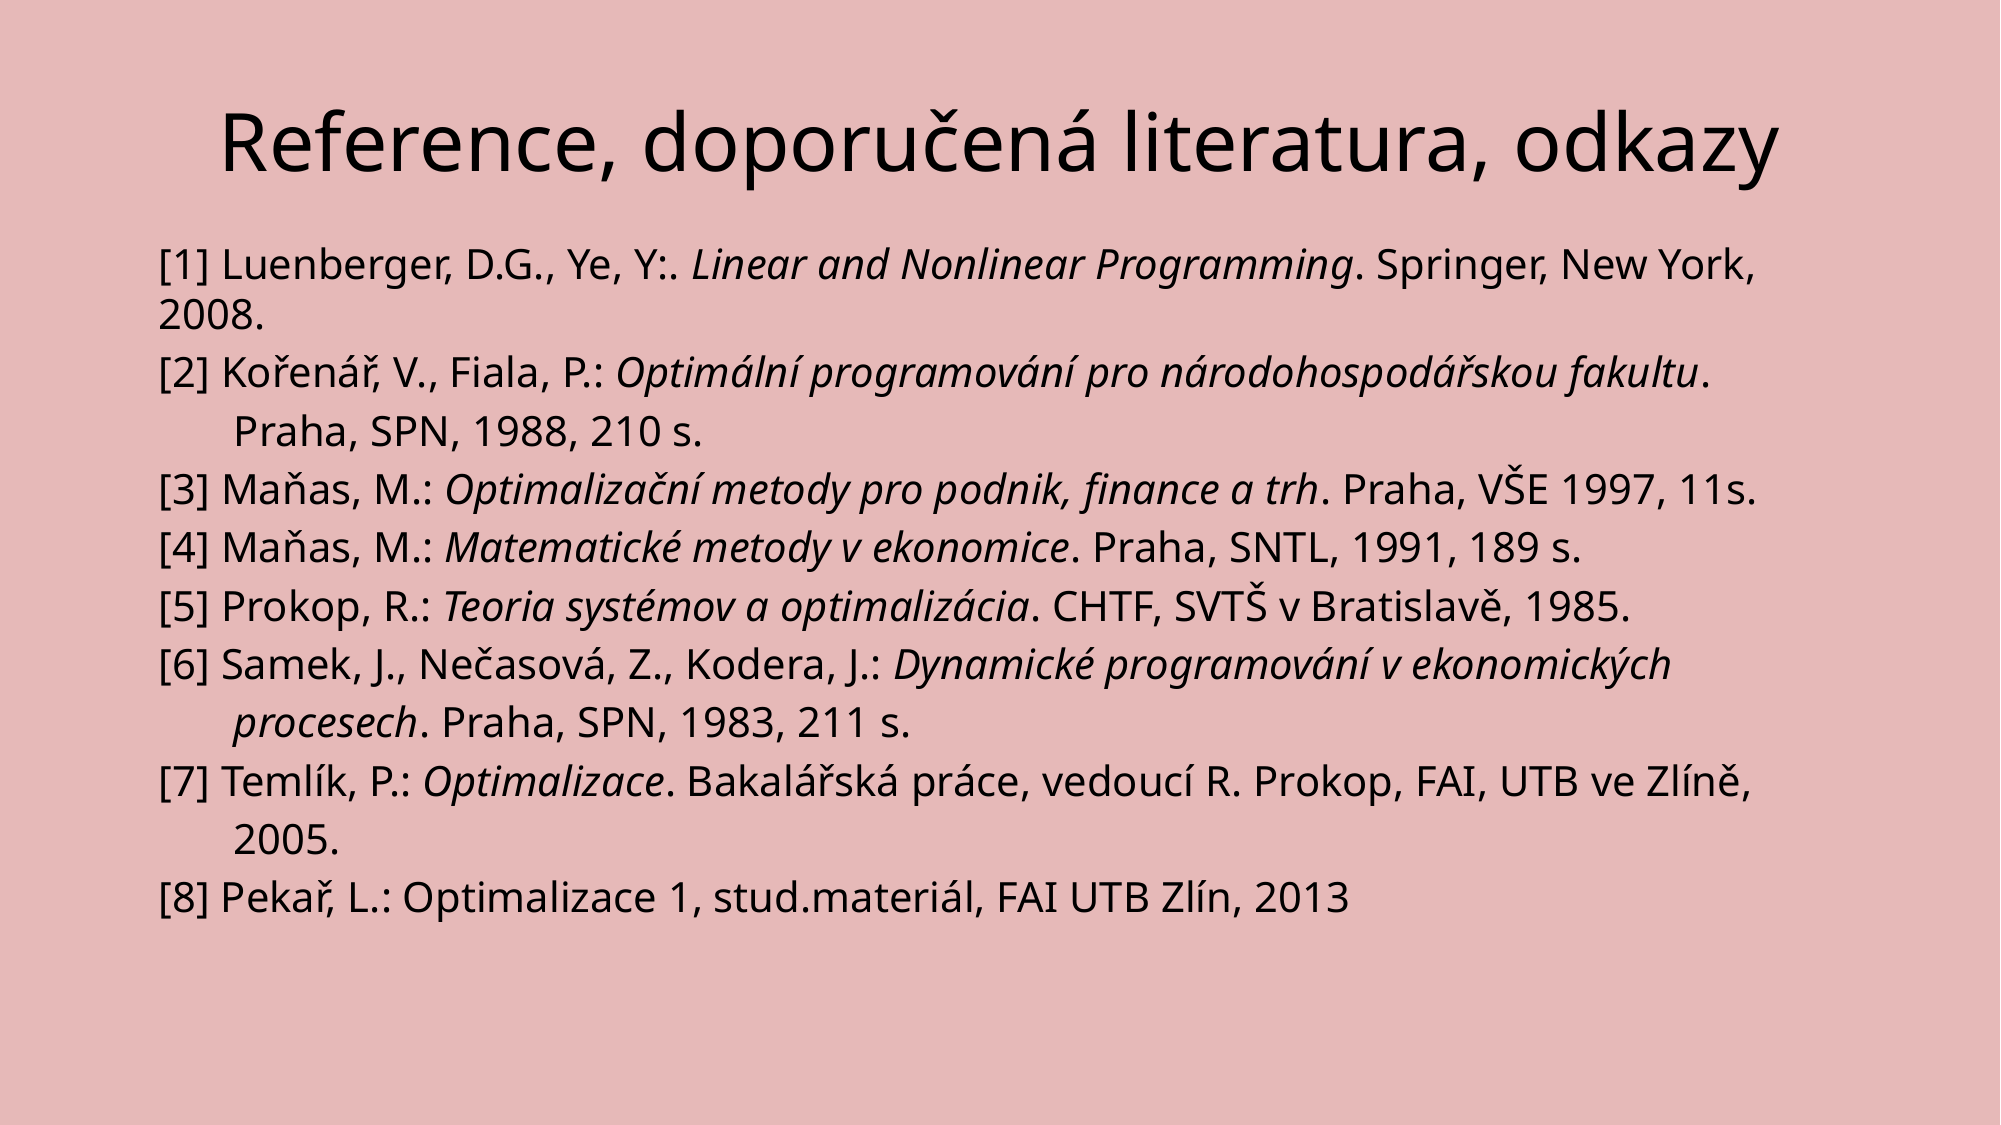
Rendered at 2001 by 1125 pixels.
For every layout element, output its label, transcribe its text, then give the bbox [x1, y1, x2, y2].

list [1] Luenberger, D.G., Ye, Y:. Linear and Nonlinear Programming. Springer, New York, 2008. [2] Kořenář, V., Fiala, P.: Optimální programování pro národohospodářskou fakultu. Praha, SPN, 1988, 210 s. [3] Maňas, M.: Optimalizační metody pro podnik, finance a trh. Praha, VŠE 1997, 11s. [4] Maňas, M.: Matematické metody v ekonomice. Praha, SNTL, 1991, 189 s. [5] Prokop, R.: Teoria systémov a optimalizácia. CHTF, SVTŠ v Bratislavě, 1985. [6] Samek, J., Nečasová, Z., Kodera, J.: Dynamické programování v ekonomických procesech. Praha, SPN, 1983, 211 s. [7] Temlík, P.: Optimalizace. Bakalářská práce, vedoucí R. Prokop, FAI, UTB ve Zlíně, 2005. [8] Pekař, L.: Optimalizace 1, stud.materiál, FAI UTB Zlín, 2013 [143, 233, 1857, 970]
title Reference, doporučená literatura, odkazy [99, 45, 1900, 233]
